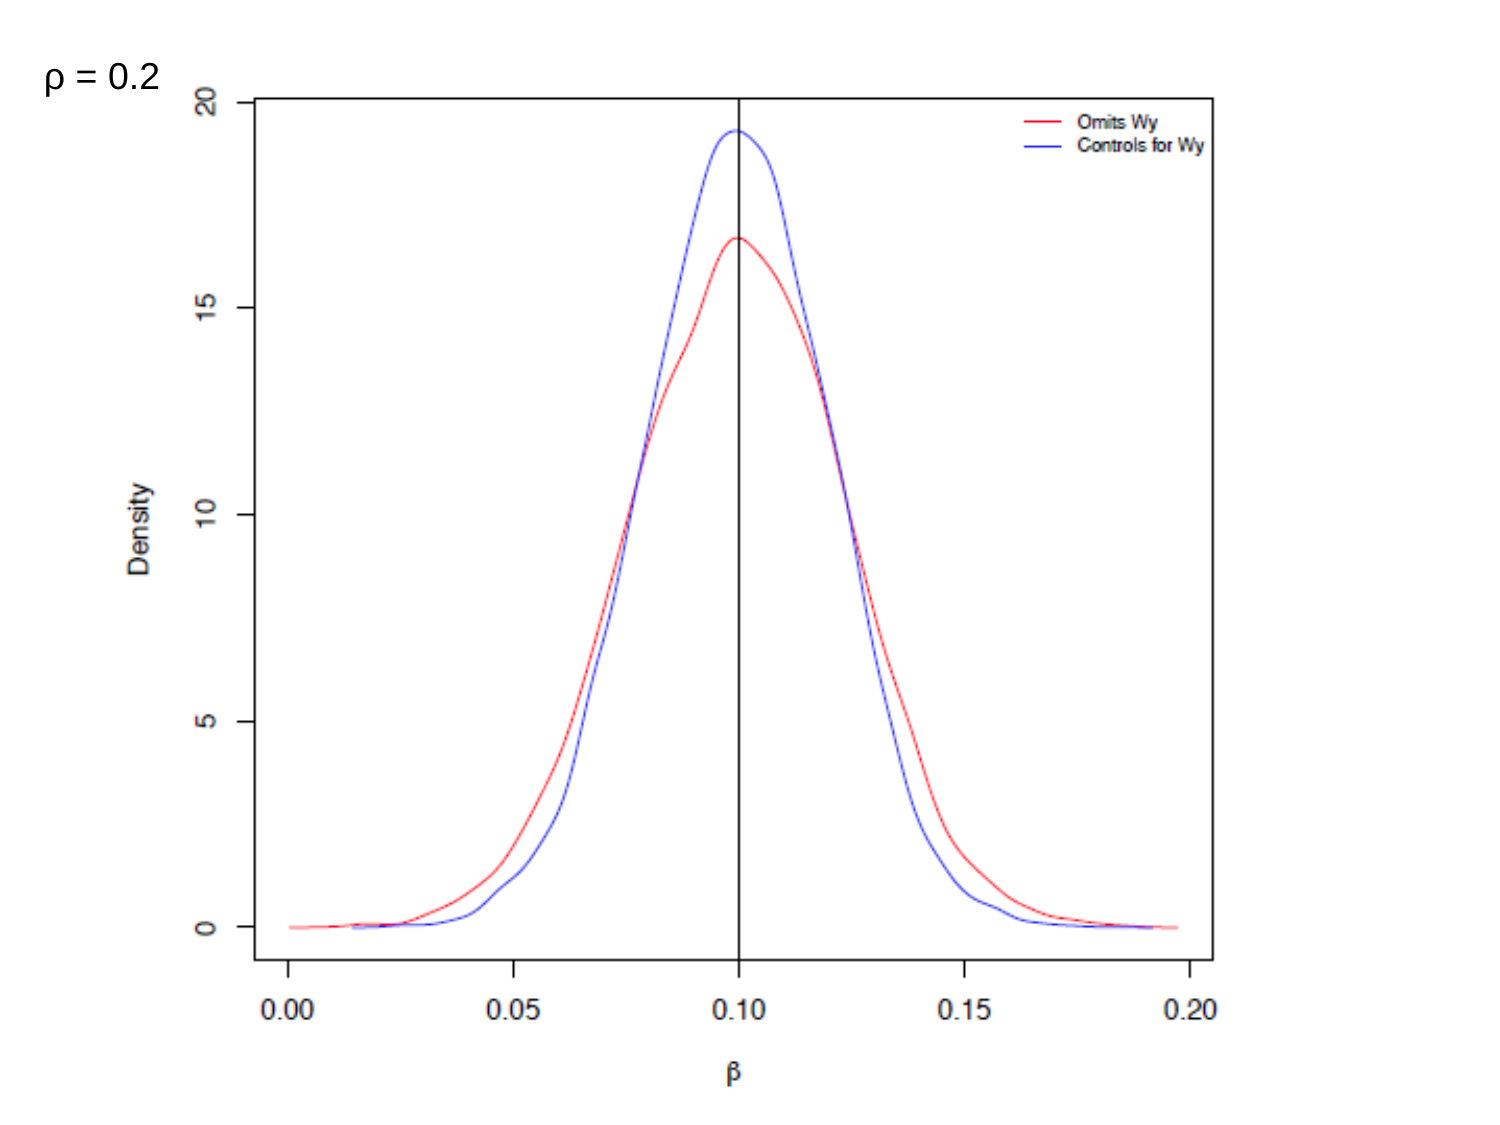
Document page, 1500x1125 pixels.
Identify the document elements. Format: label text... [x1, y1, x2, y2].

text_box ρ = 0.2 [29, 45, 53, 105]
picture [58, 6, 1442, 1125]
